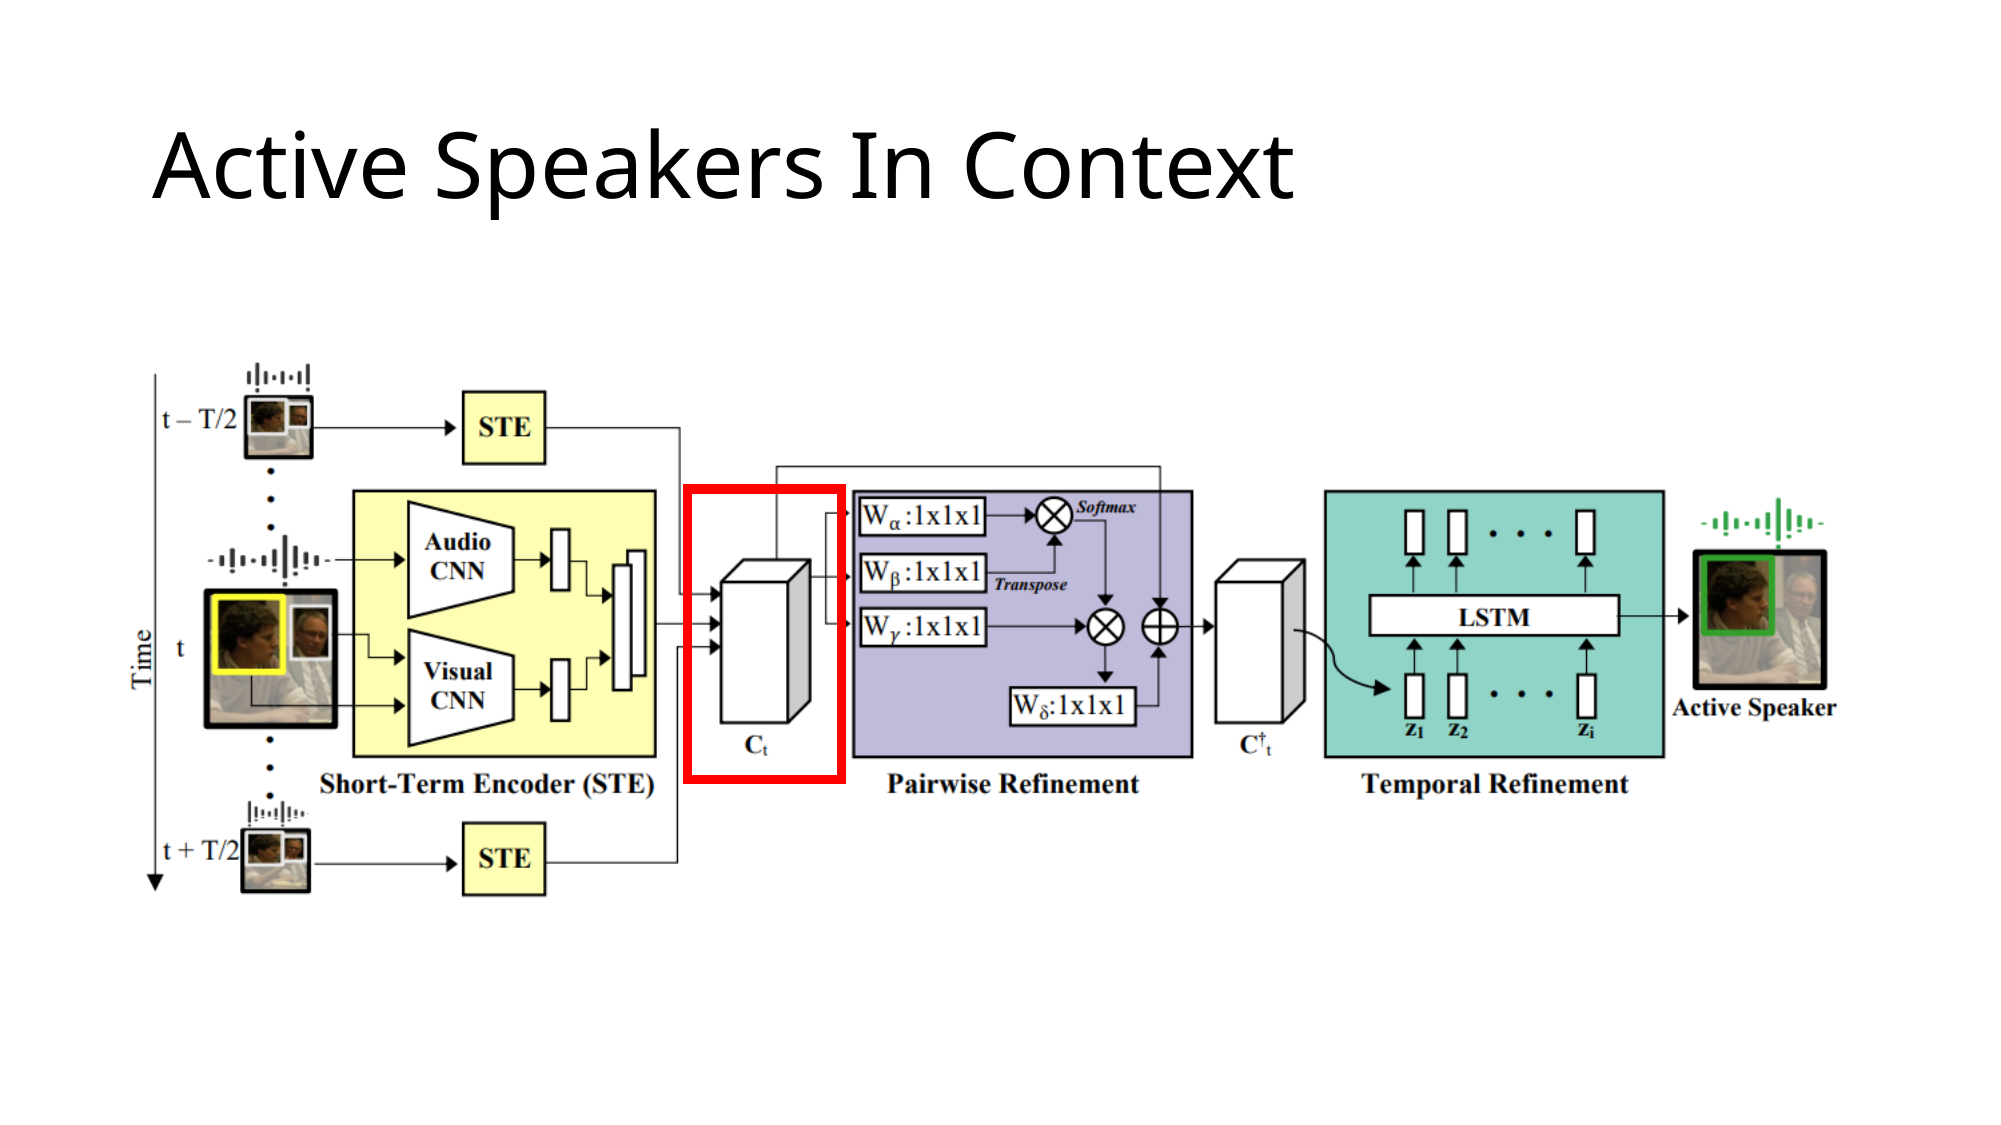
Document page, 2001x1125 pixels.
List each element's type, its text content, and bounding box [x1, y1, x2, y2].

title Active Speakers In Context [137, 59, 1863, 278]
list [119, 343, 1845, 925]
